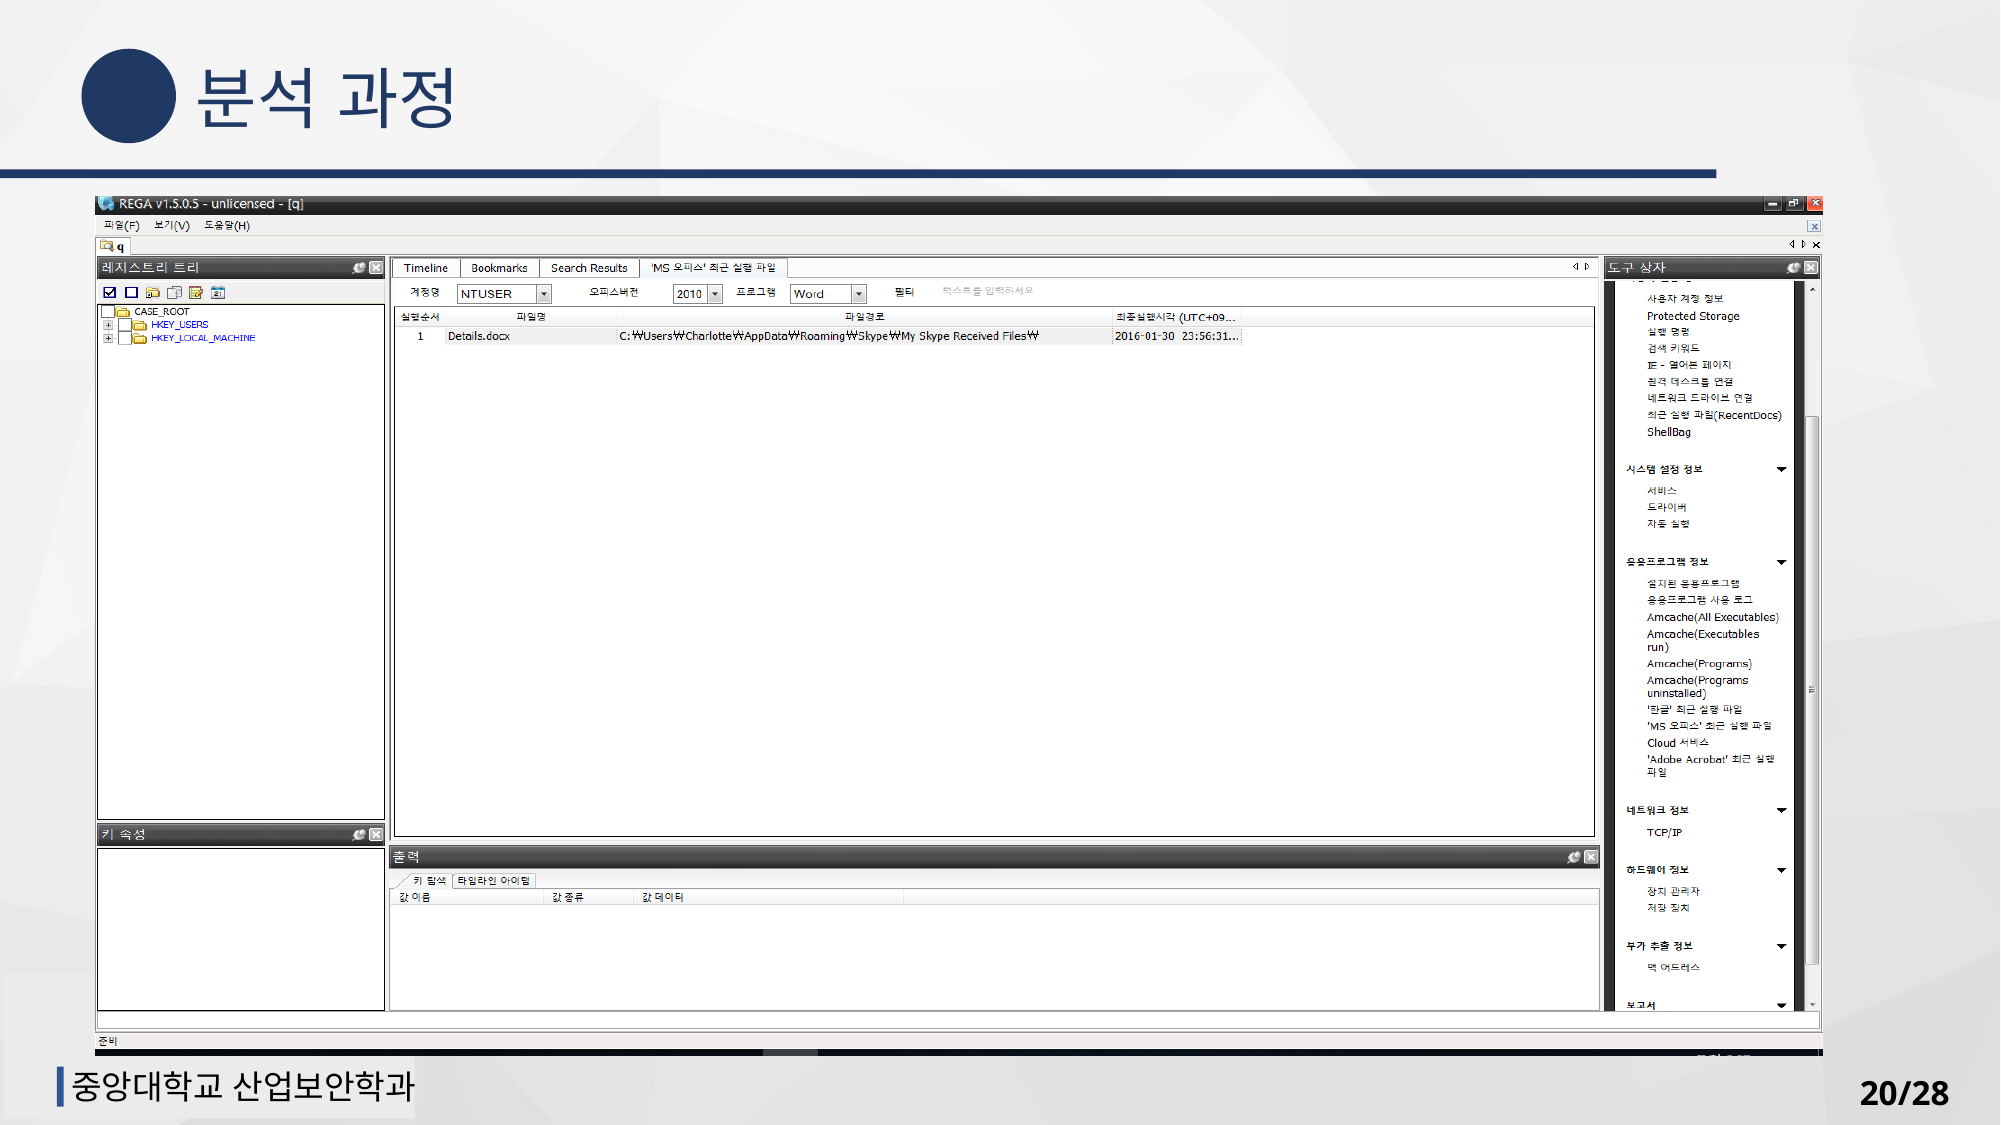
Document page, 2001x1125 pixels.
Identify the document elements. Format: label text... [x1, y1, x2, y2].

text_box [98, 134, 159, 145]
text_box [3, 974, 432, 1119]
slide_number 20/28 [1514, 1065, 1965, 1125]
text_box [97, 47, 160, 59]
picture [0, 0, 2001, 1125]
text_box 03 [89, 59, 178, 134]
text_box [0, 168, 1717, 179]
text_box [80, 68, 89, 124]
text_box 분석 과정 [181, 49, 1321, 145]
